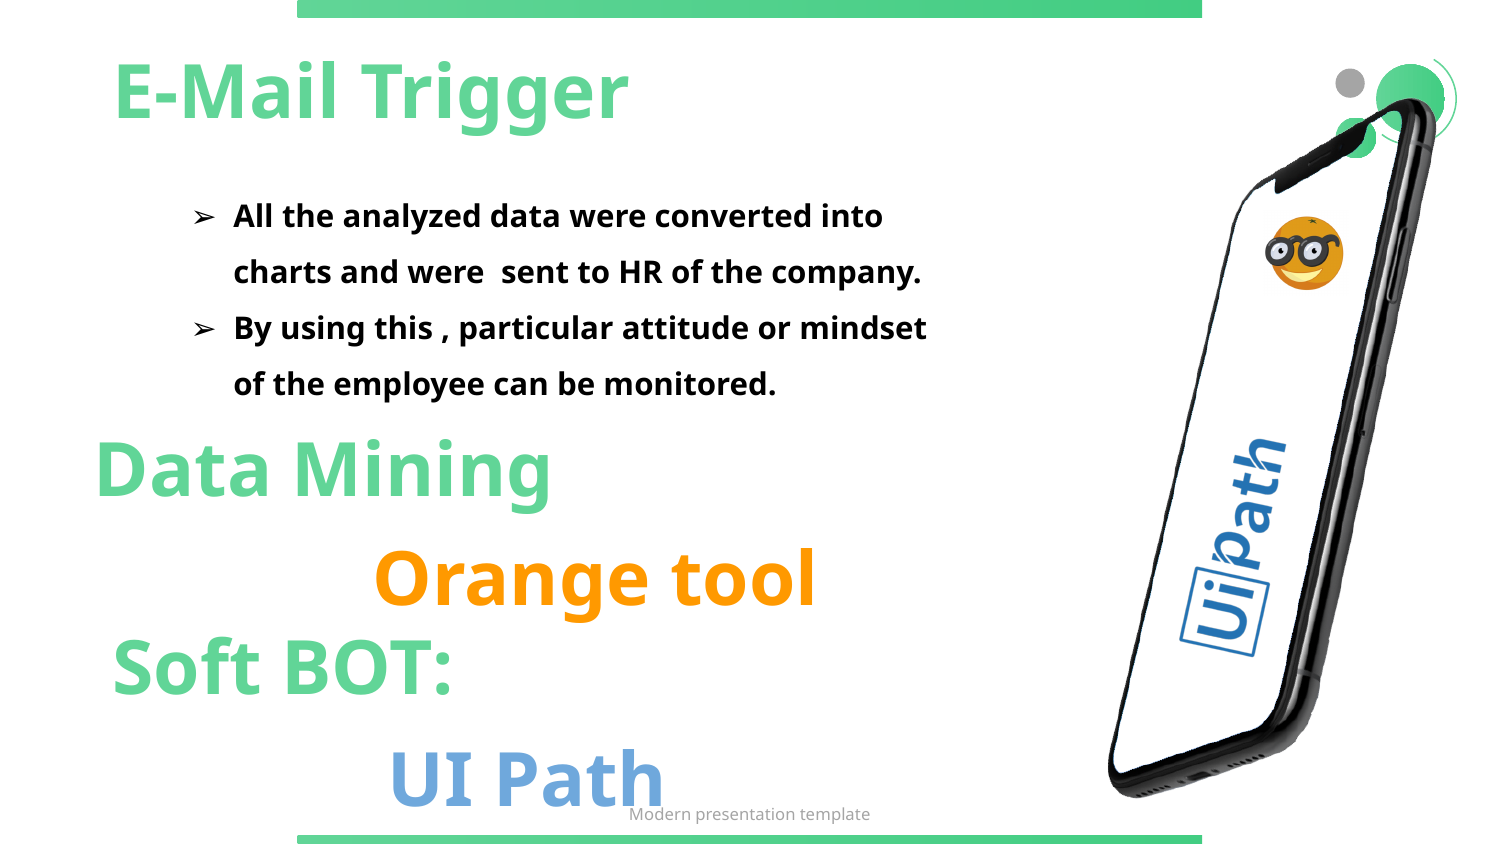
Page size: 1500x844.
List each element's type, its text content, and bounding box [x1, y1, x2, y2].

text_box All the analyzed data were converted into charts and were sent to HR of the company. By using this , particular attitude or mindset of the employee can be monitored. [165, 171, 972, 354]
text_box E-Mail Trigger [101, 37, 686, 140]
text_box Soft BOT: [101, 613, 758, 677]
picture [830, 0, 1500, 844]
text_box Orange tool [361, 525, 866, 588]
text_box Data Mining [63, 415, 720, 479]
text_box UI Path [376, 725, 1033, 789]
